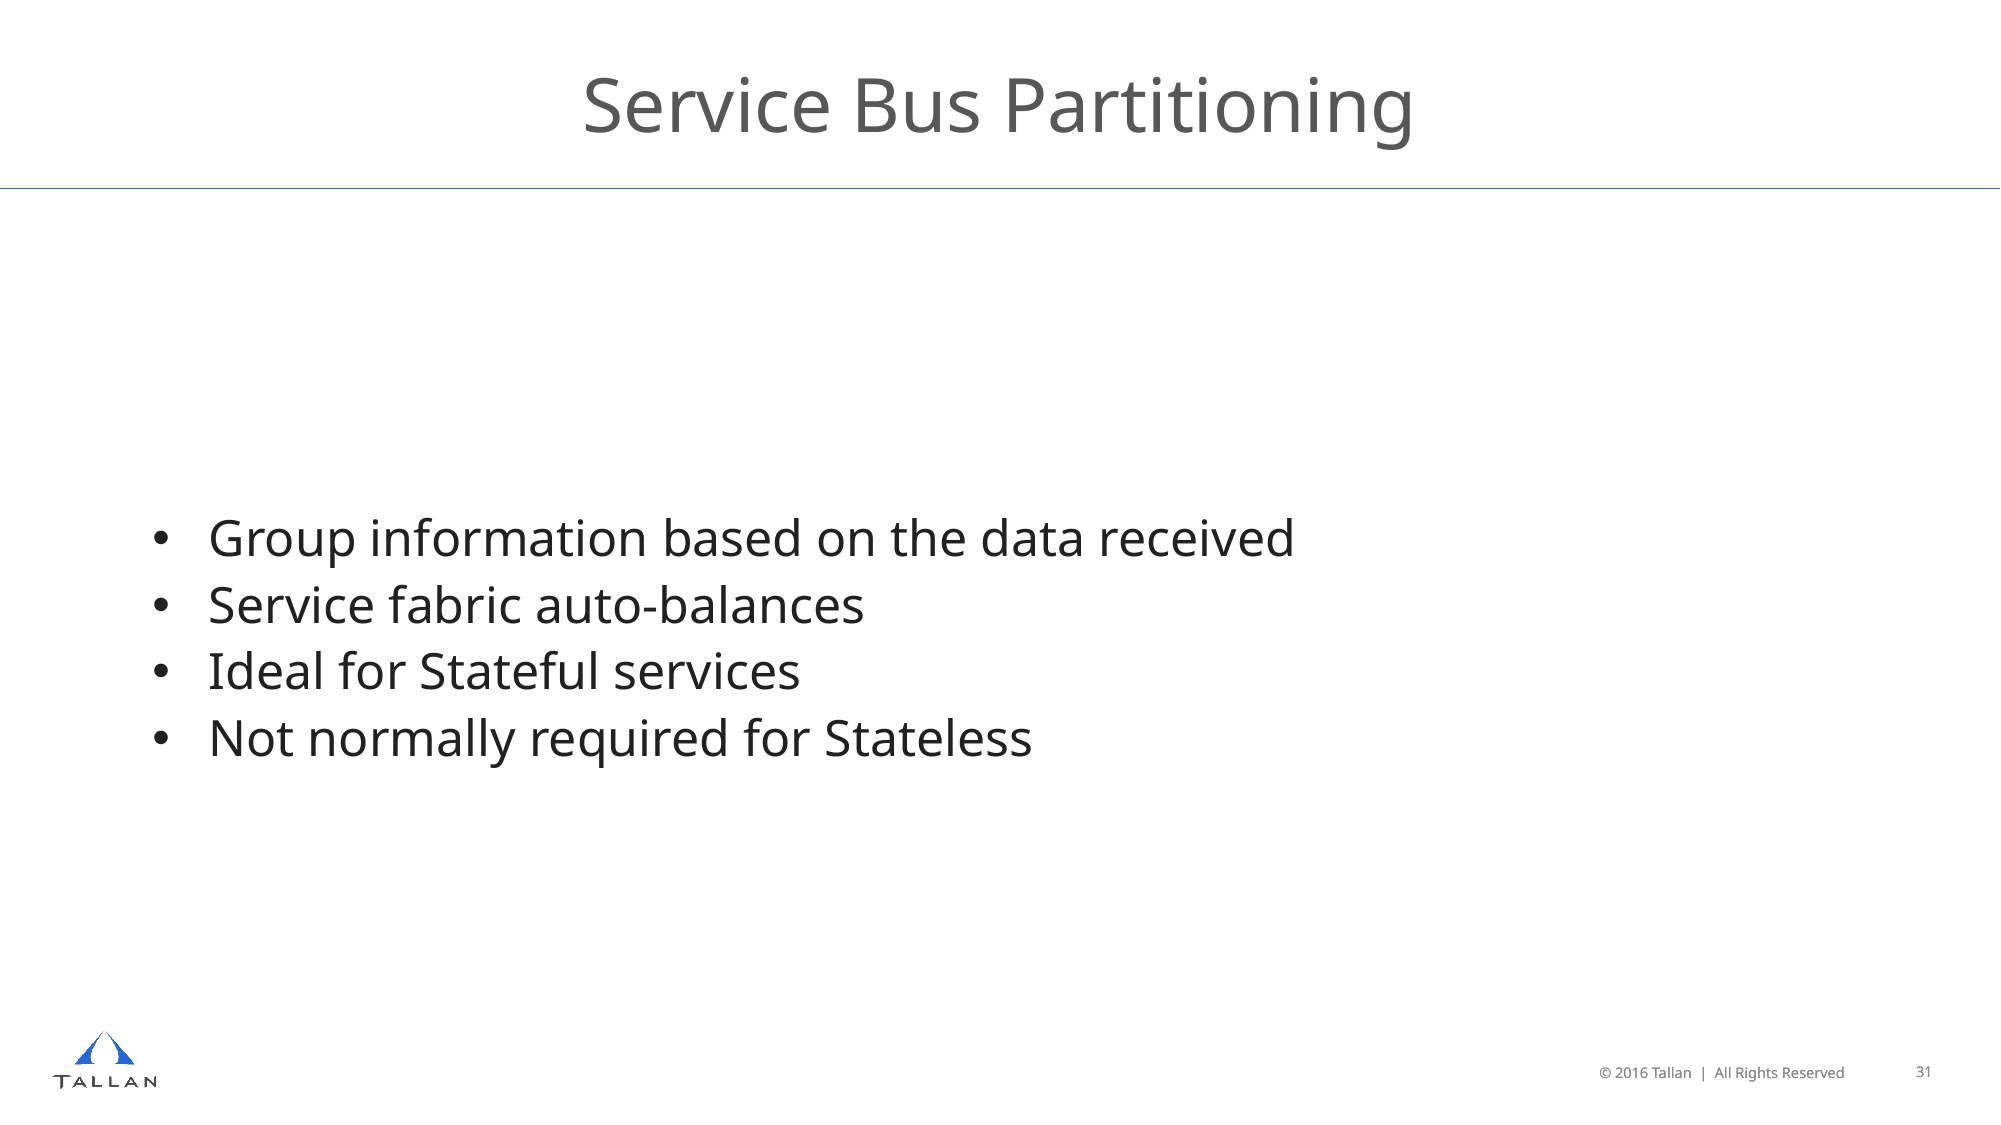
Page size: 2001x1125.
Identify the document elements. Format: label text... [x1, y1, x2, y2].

picture [52, 1031, 156, 1089]
title Service Bus Partitioning [137, 59, 1863, 167]
list Group information based on the data received Service fabric auto-balances Ideal for Stateful services Not normally required for Stateless [137, 317, 1863, 964]
